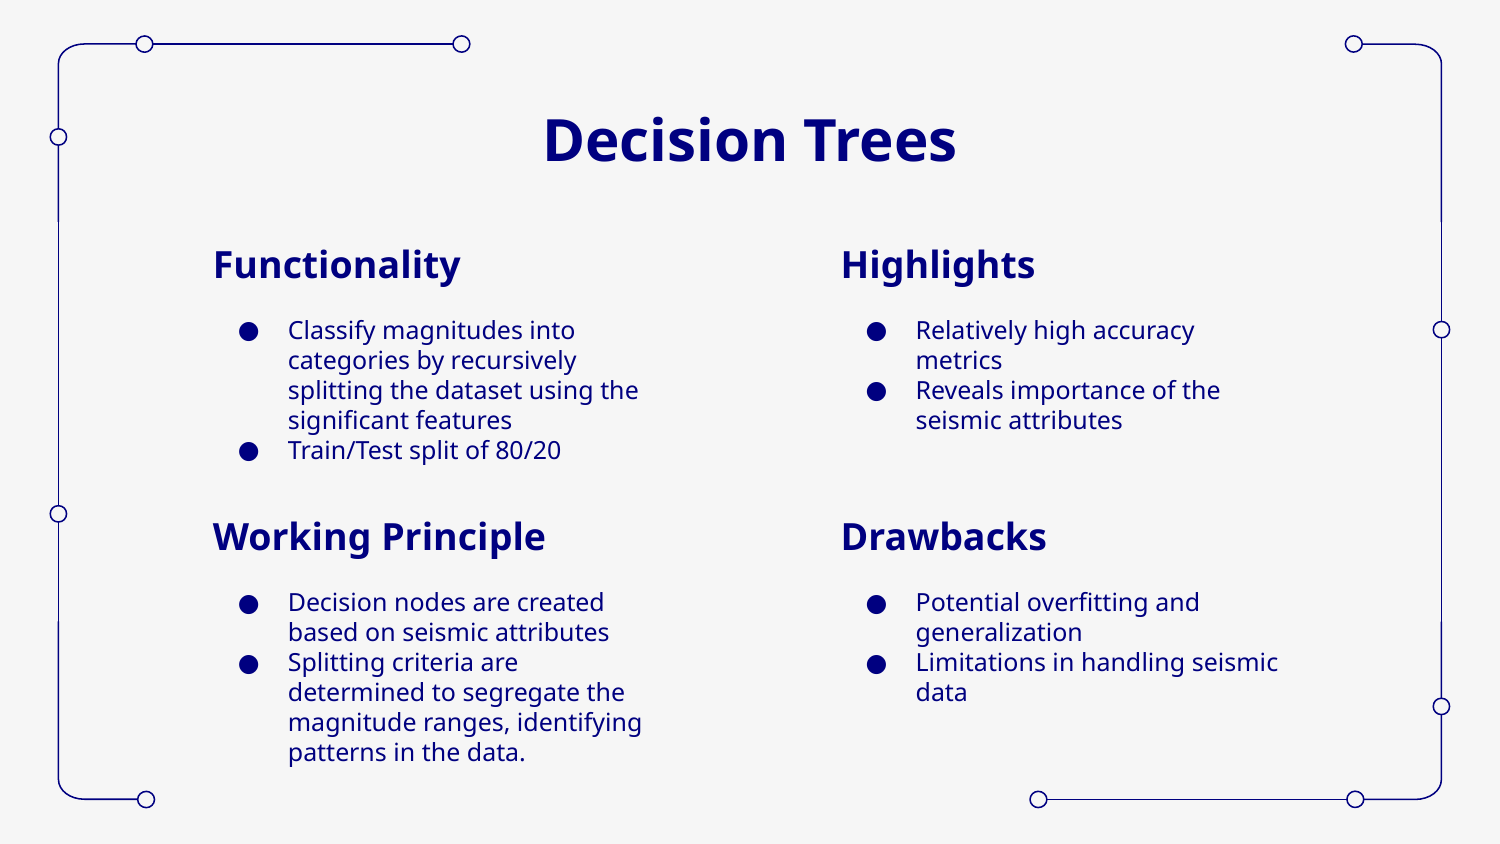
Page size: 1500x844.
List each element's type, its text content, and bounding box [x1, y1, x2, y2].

subtitle Functionality [197, 238, 659, 301]
subtitle Drawbacks [825, 511, 1302, 574]
subtitle Classify magnitudes into categories by recursively splitting the dataset using the significant features Train/Test split of 80/20 [197, 301, 659, 511]
subtitle Decision nodes are created based on seismic attributes Splitting criteria are determined to segregate the magnitude ranges, identifying patterns in the data. [197, 574, 659, 844]
subtitle Highlights [825, 238, 1302, 301]
subtitle Working Principle [197, 511, 659, 574]
subtitle Potential overfitting and generalization Limitations in handling seismic data [825, 574, 1302, 844]
subtitle Relatively high accuracy metrics Reveals importance of the seismic attributes [825, 301, 1302, 478]
title Decision Trees [118, 88, 1382, 167]
